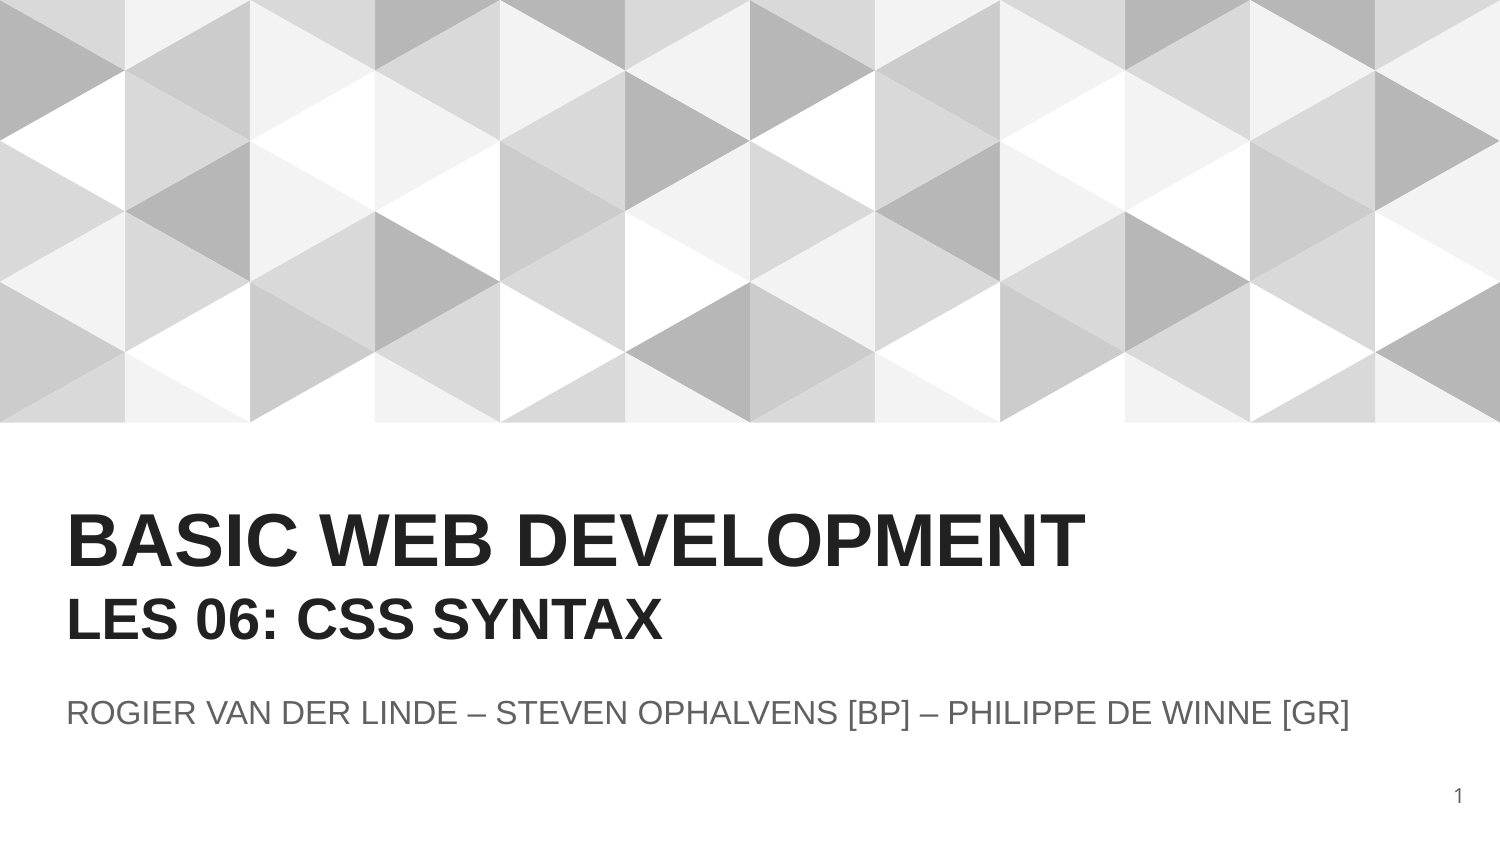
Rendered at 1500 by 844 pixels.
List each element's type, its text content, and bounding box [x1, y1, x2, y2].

subtitle ROGIER VAN DER LINDE – STEVEN OPHALVENS [BP] – PHILIPPE DE WINNE [GR] [51, 676, 1449, 793]
title BASIC WEB DEVELOPMENT LES 06: CSS SYNTAX [51, 458, 1449, 667]
slide_number 1 [1389, 764, 1480, 830]
